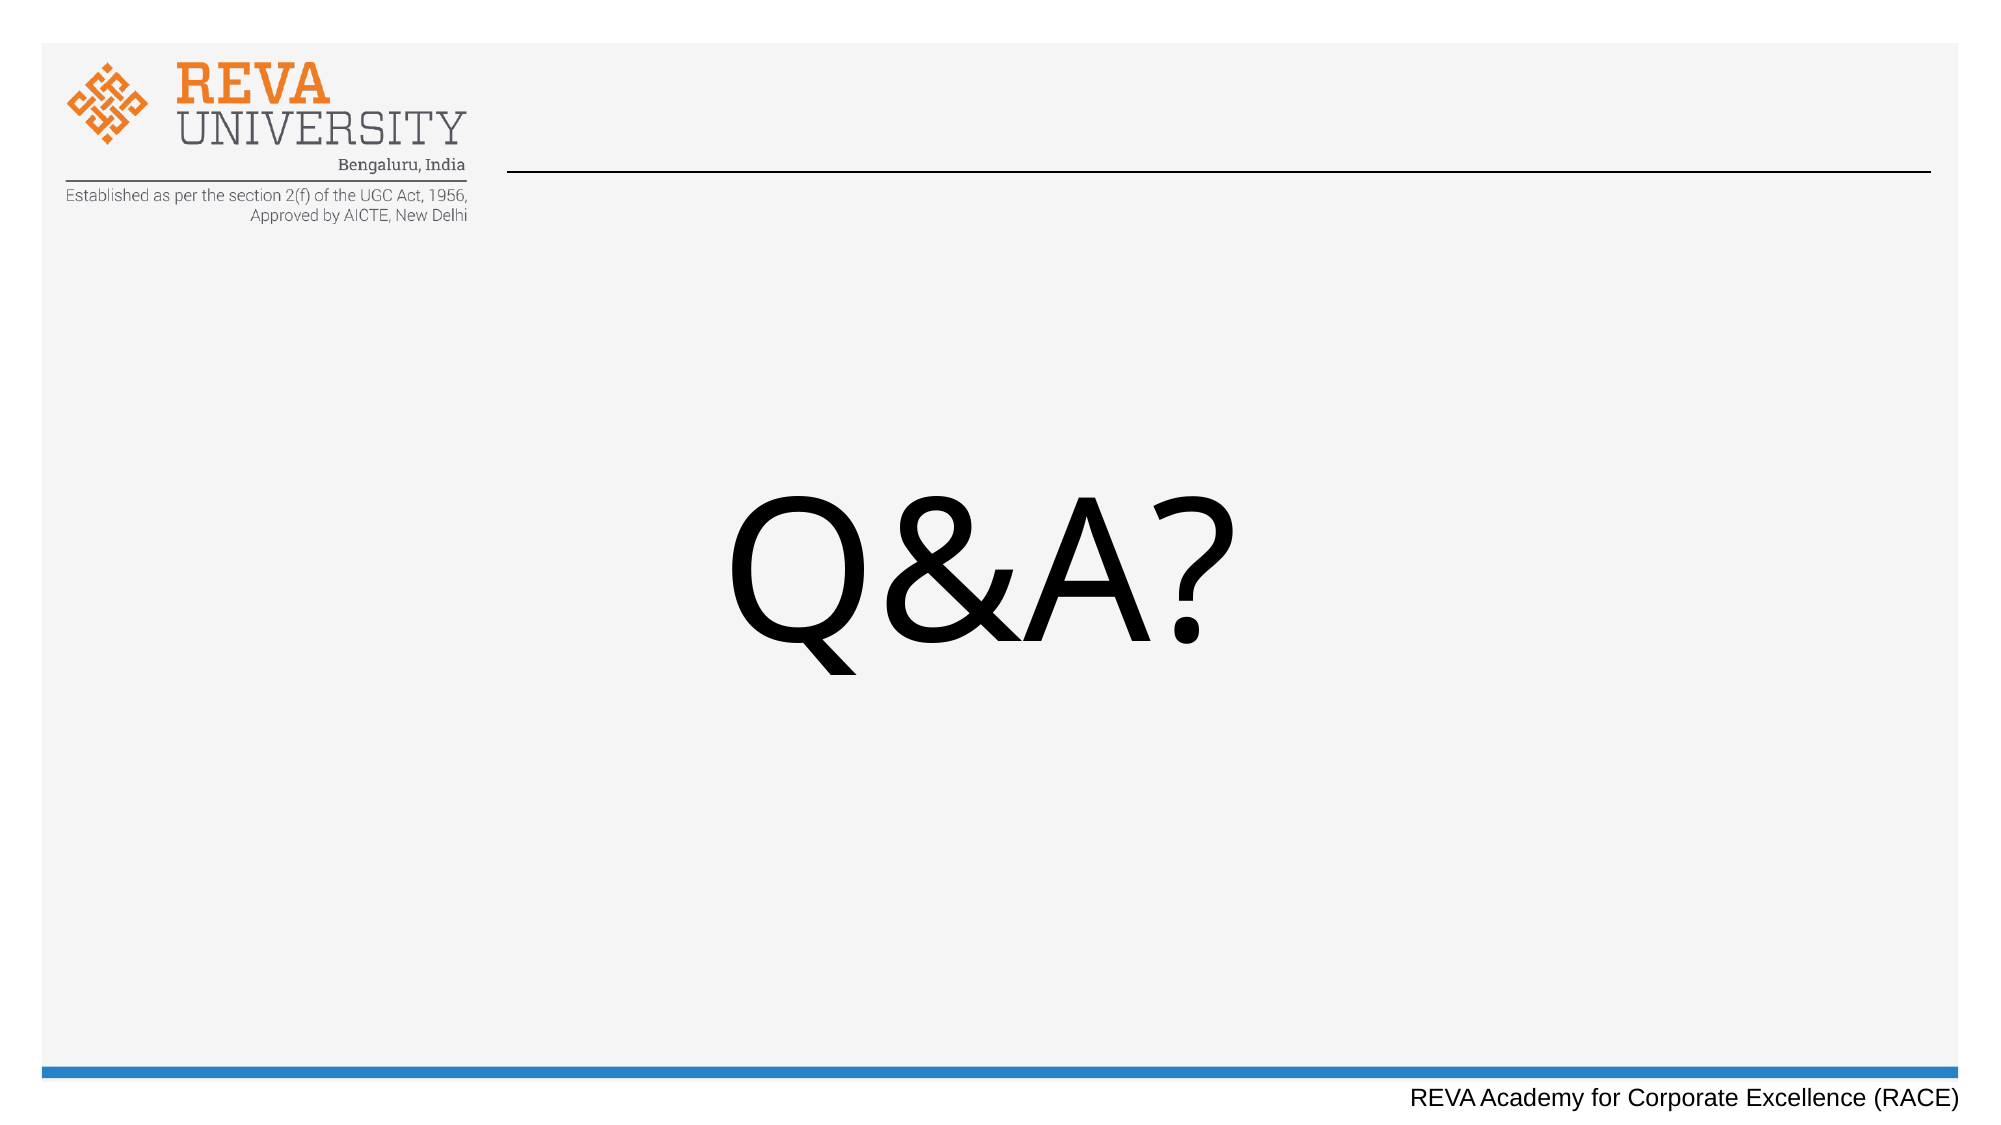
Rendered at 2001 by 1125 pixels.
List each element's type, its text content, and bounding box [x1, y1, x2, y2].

text_box REVA Academy for Corporate Excellence (RACE) [1395, 1073, 2000, 1119]
text_box Q&A? [705, 433, 1295, 689]
picture [65, 62, 467, 224]
